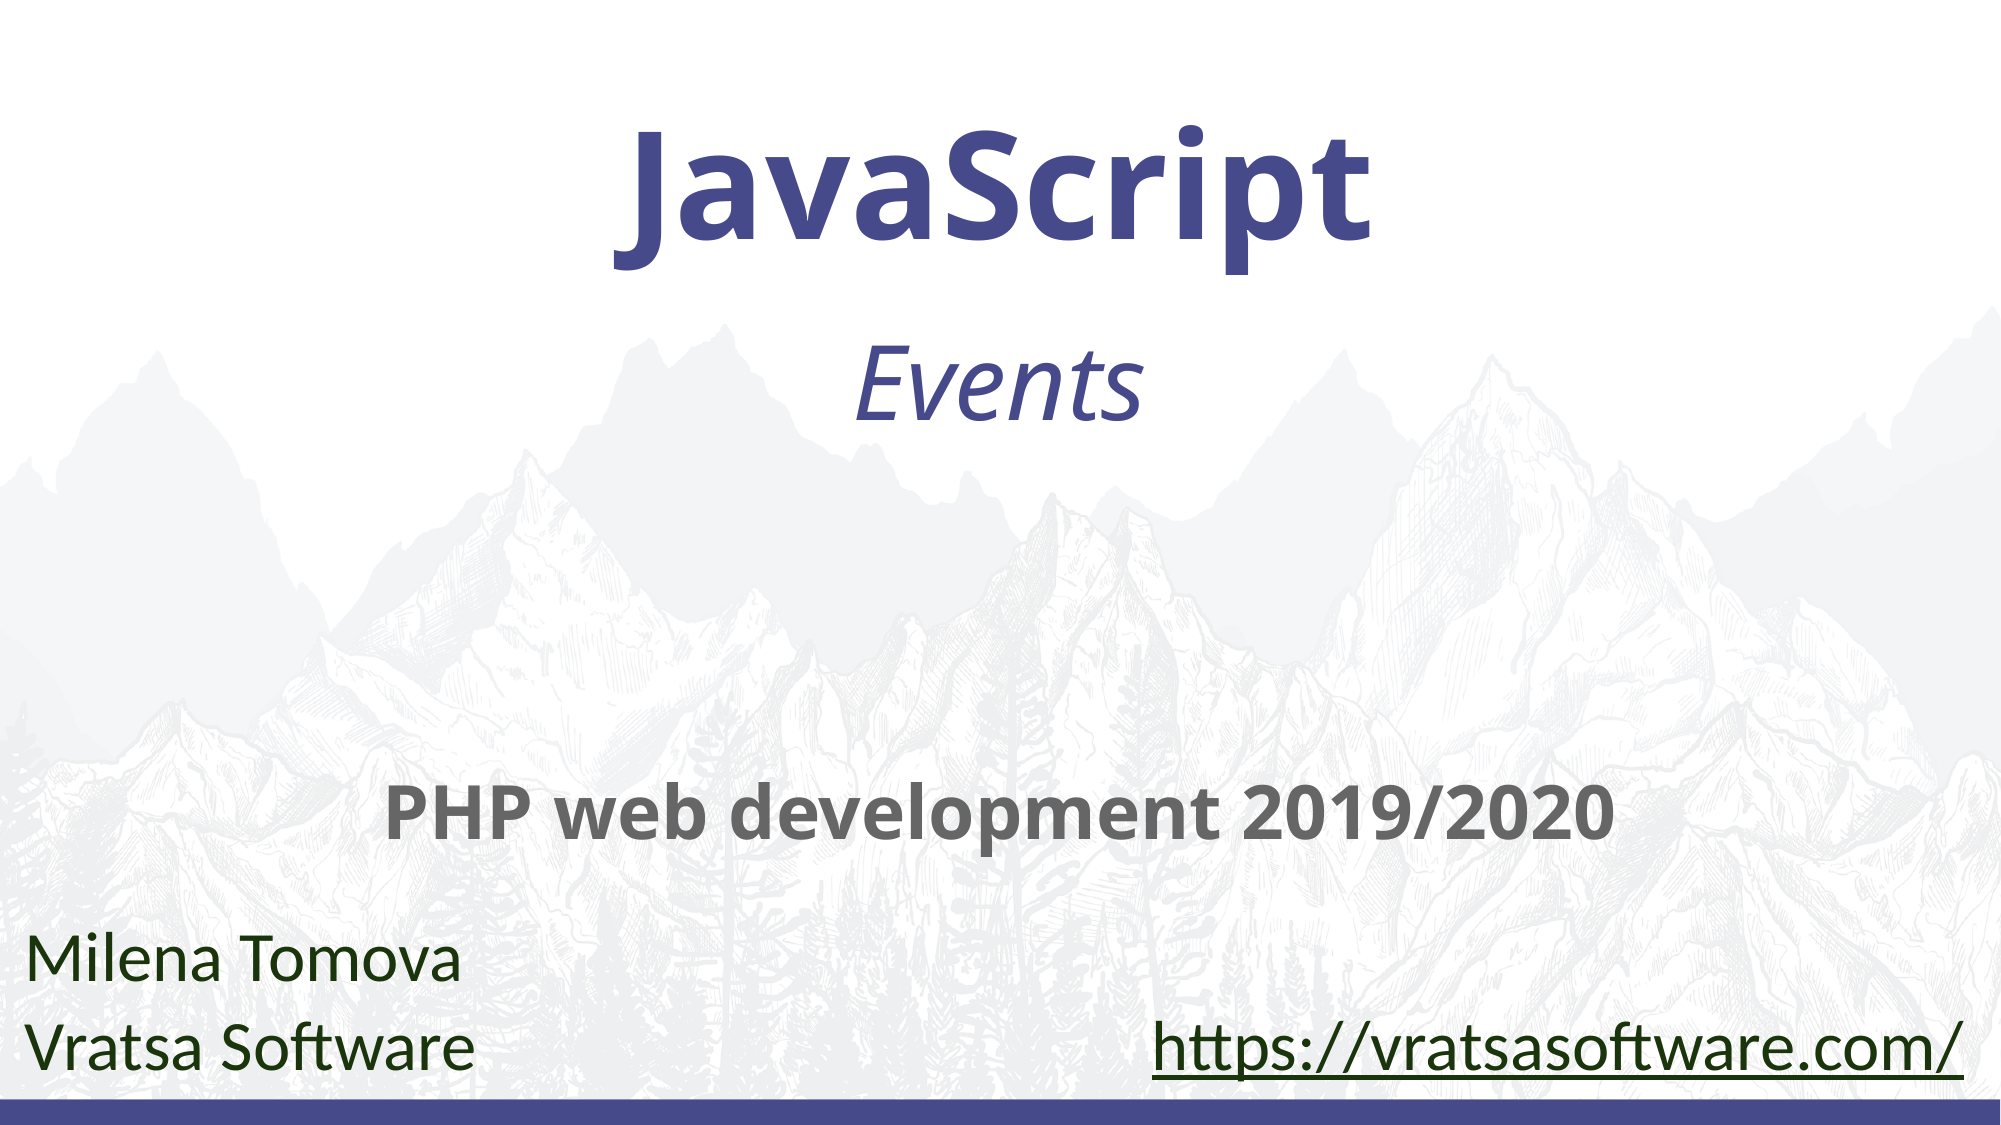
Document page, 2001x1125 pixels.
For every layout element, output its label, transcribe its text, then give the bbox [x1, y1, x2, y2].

list https://vratsasoftware.com/ [1005, 917, 1987, 1091]
list Milena Tomova Vratsa Software [18, 880, 1005, 1091]
subtitle PHP web development 2019/2020 [100, 754, 1900, 865]
title JavaScript Events [163, 54, 1837, 739]
